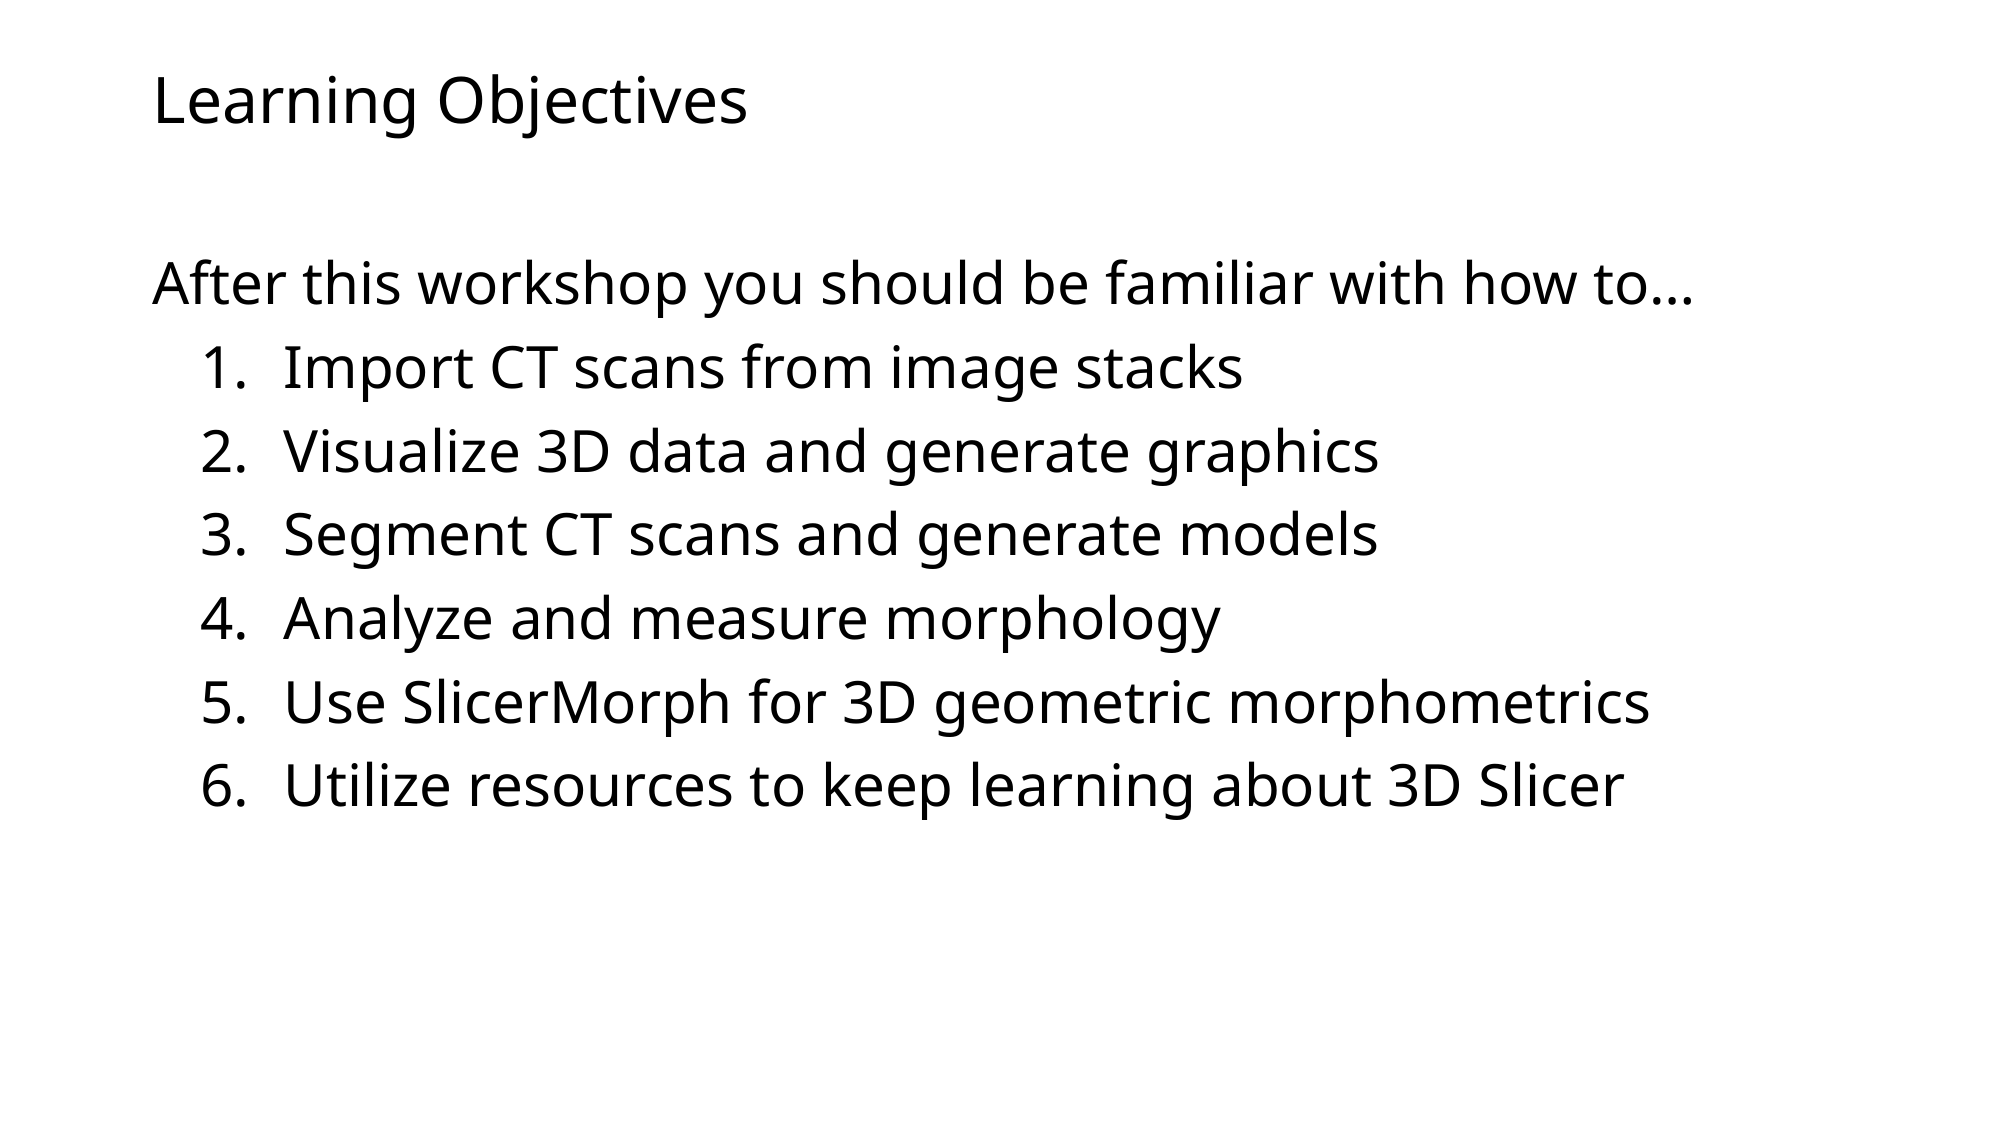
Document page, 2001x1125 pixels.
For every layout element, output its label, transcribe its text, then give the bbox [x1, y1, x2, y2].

list After this workshop you should be familiar with how to… Import CT scans from image stacks Visualize 3D data and generate graphics Segment CT scans and generate models Analyze and measure morphology Use SlicerMorph for 3D geometric morphometrics Utilize resources to keep learning about 3D Slicer [137, 247, 1863, 997]
text_box Learning Objectives [137, 59, 1863, 145]
